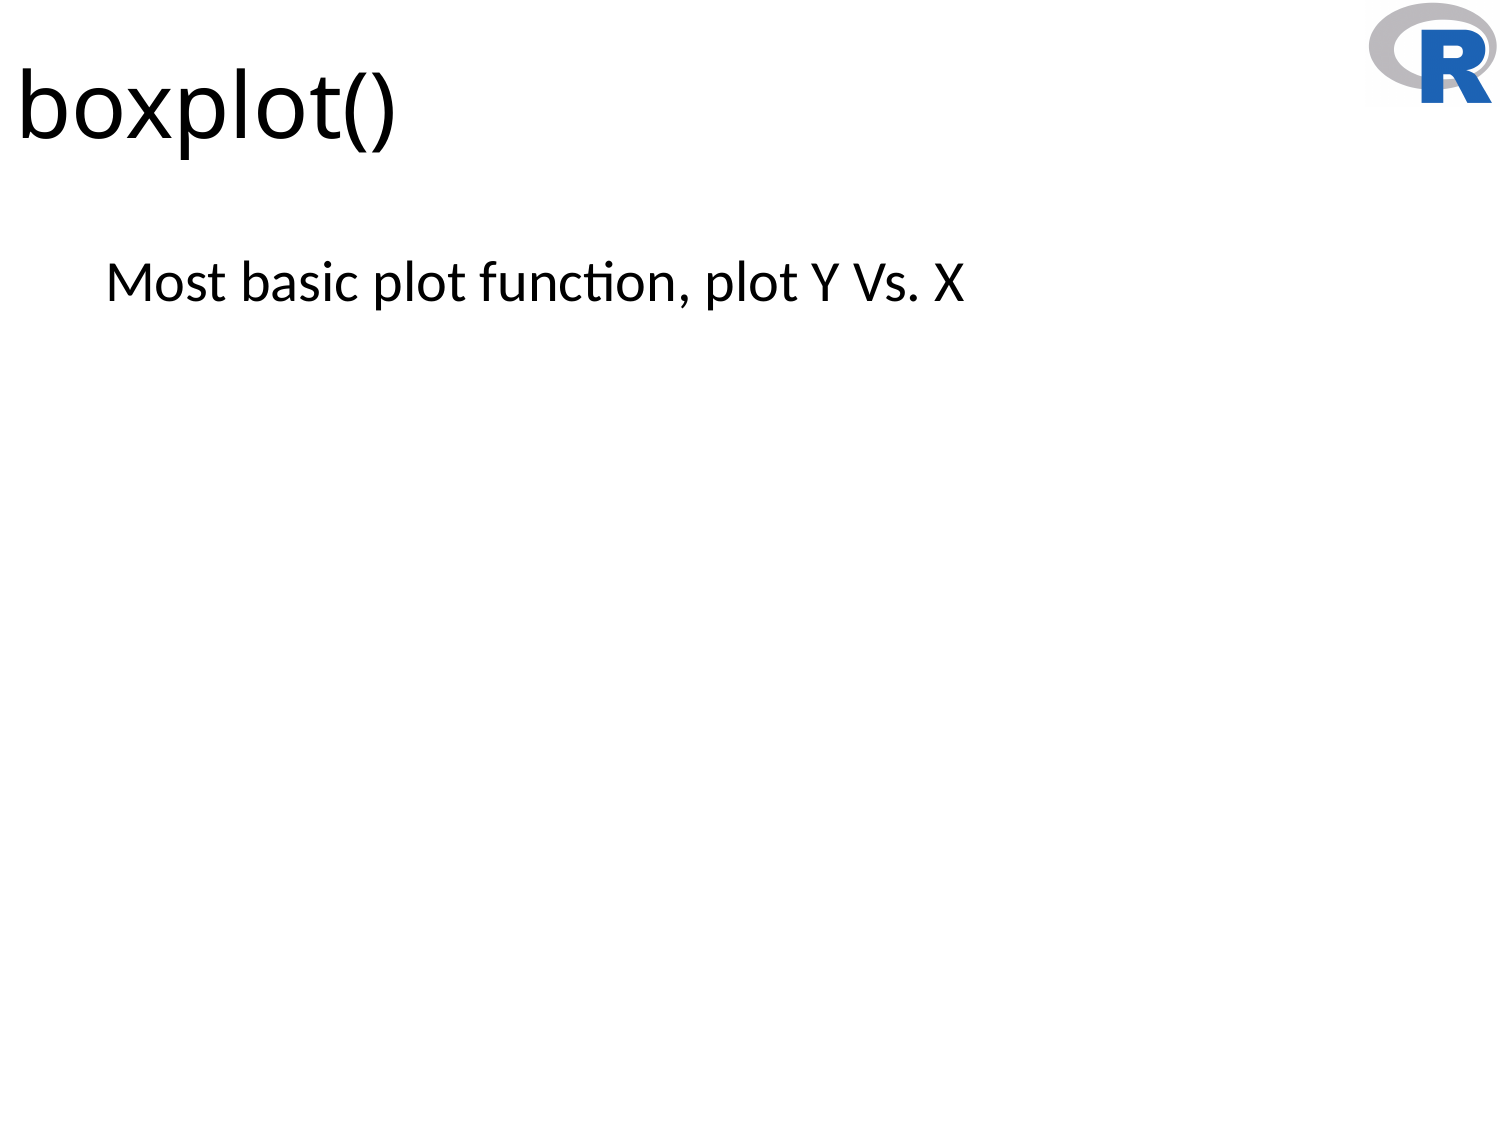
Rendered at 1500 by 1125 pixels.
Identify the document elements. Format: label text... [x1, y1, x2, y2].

text_box Most basic plot function, plot Y Vs. X [90, 235, 1218, 390]
title boxplot() [0, 0, 1397, 218]
picture [1365, 0, 1500, 107]
